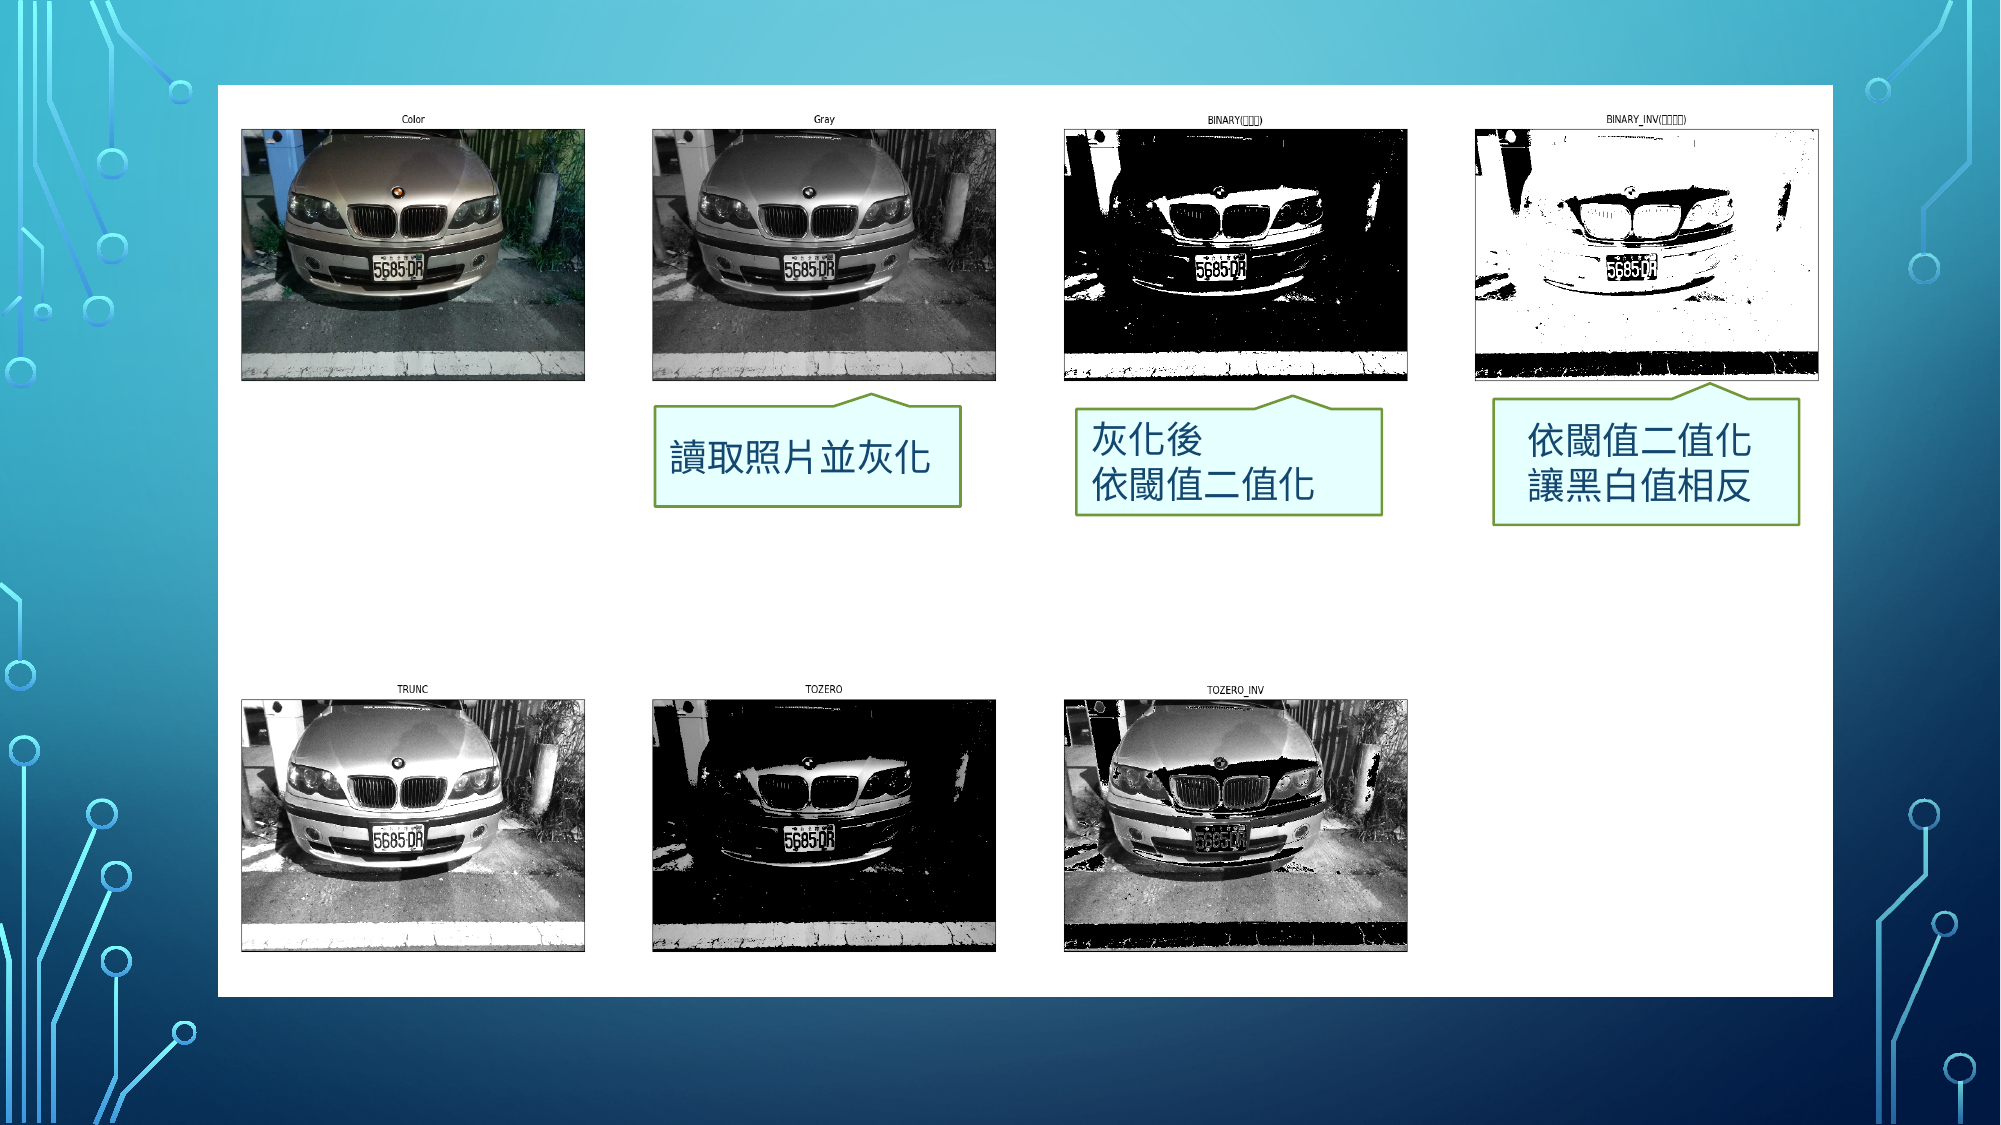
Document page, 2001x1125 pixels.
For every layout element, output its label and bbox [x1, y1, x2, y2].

picture [218, 85, 1834, 997]
